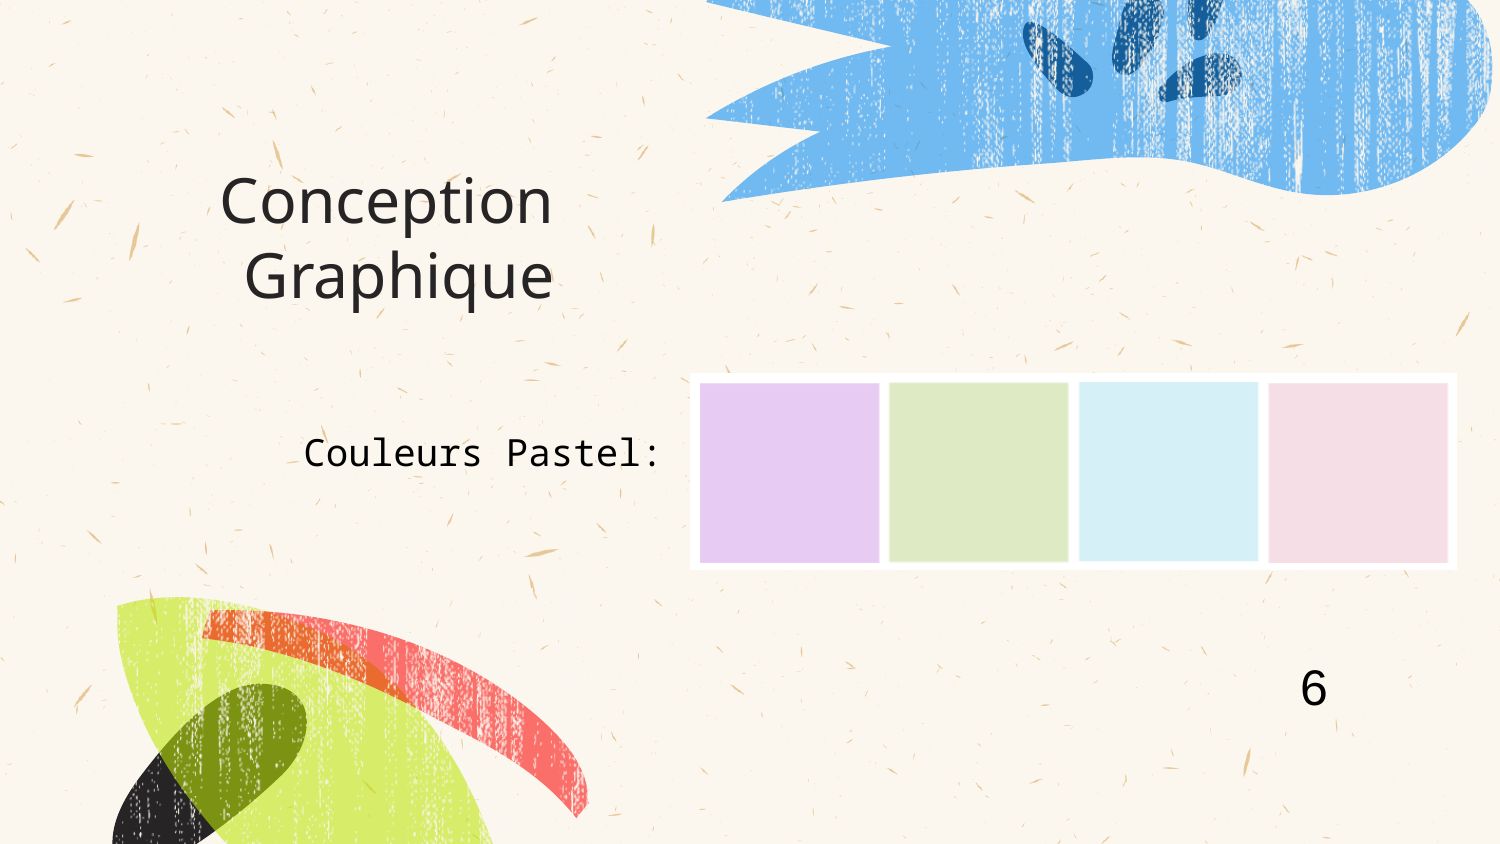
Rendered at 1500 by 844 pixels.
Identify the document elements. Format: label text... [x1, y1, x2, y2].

picture [0, 0, 1500, 844]
text_box 6 [1285, 647, 1417, 723]
text_box Couleurs Pastel: [288, 421, 678, 482]
subtitle Conception Graphique [33, 146, 570, 225]
